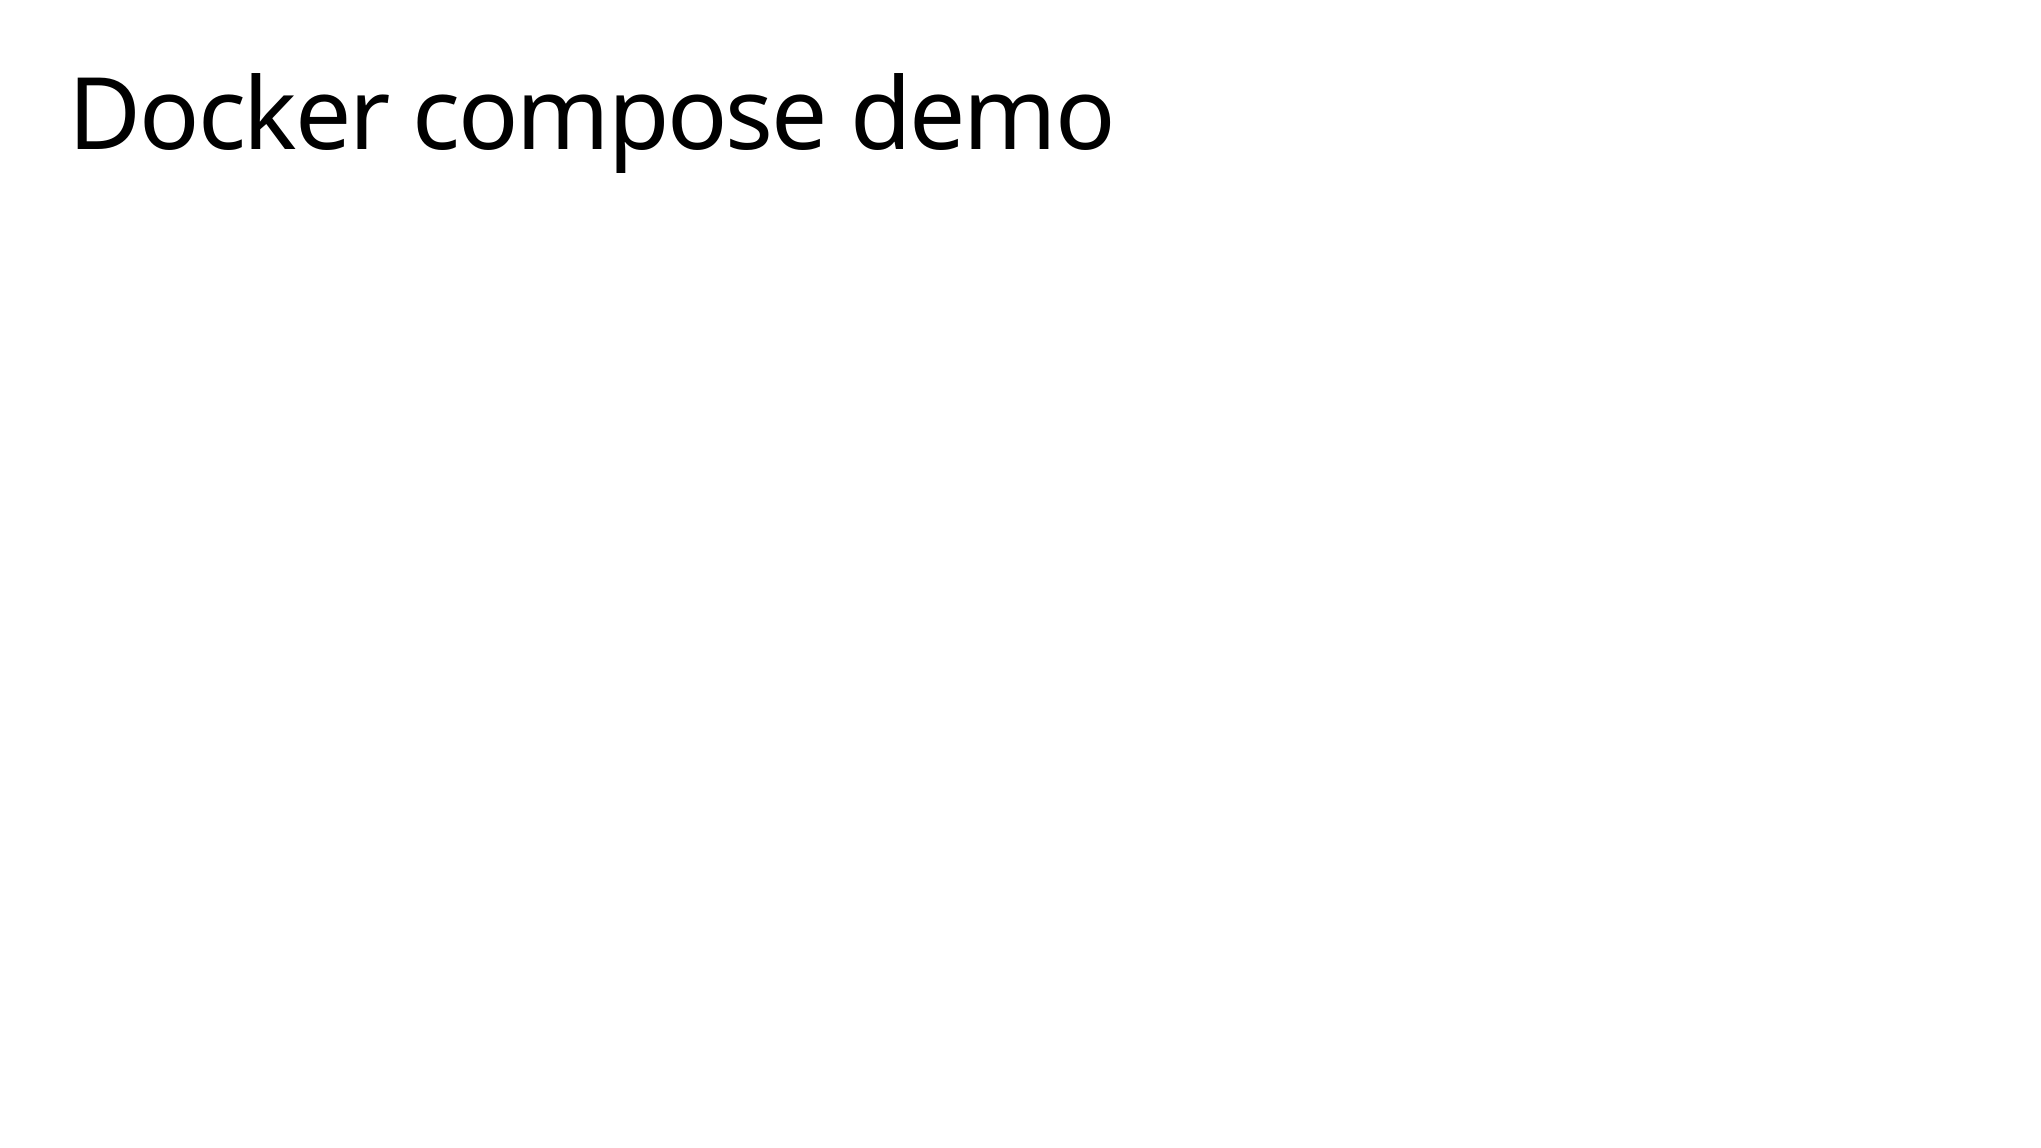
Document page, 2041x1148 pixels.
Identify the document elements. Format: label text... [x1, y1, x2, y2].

title Docker compose demo [45, 48, 1996, 199]
